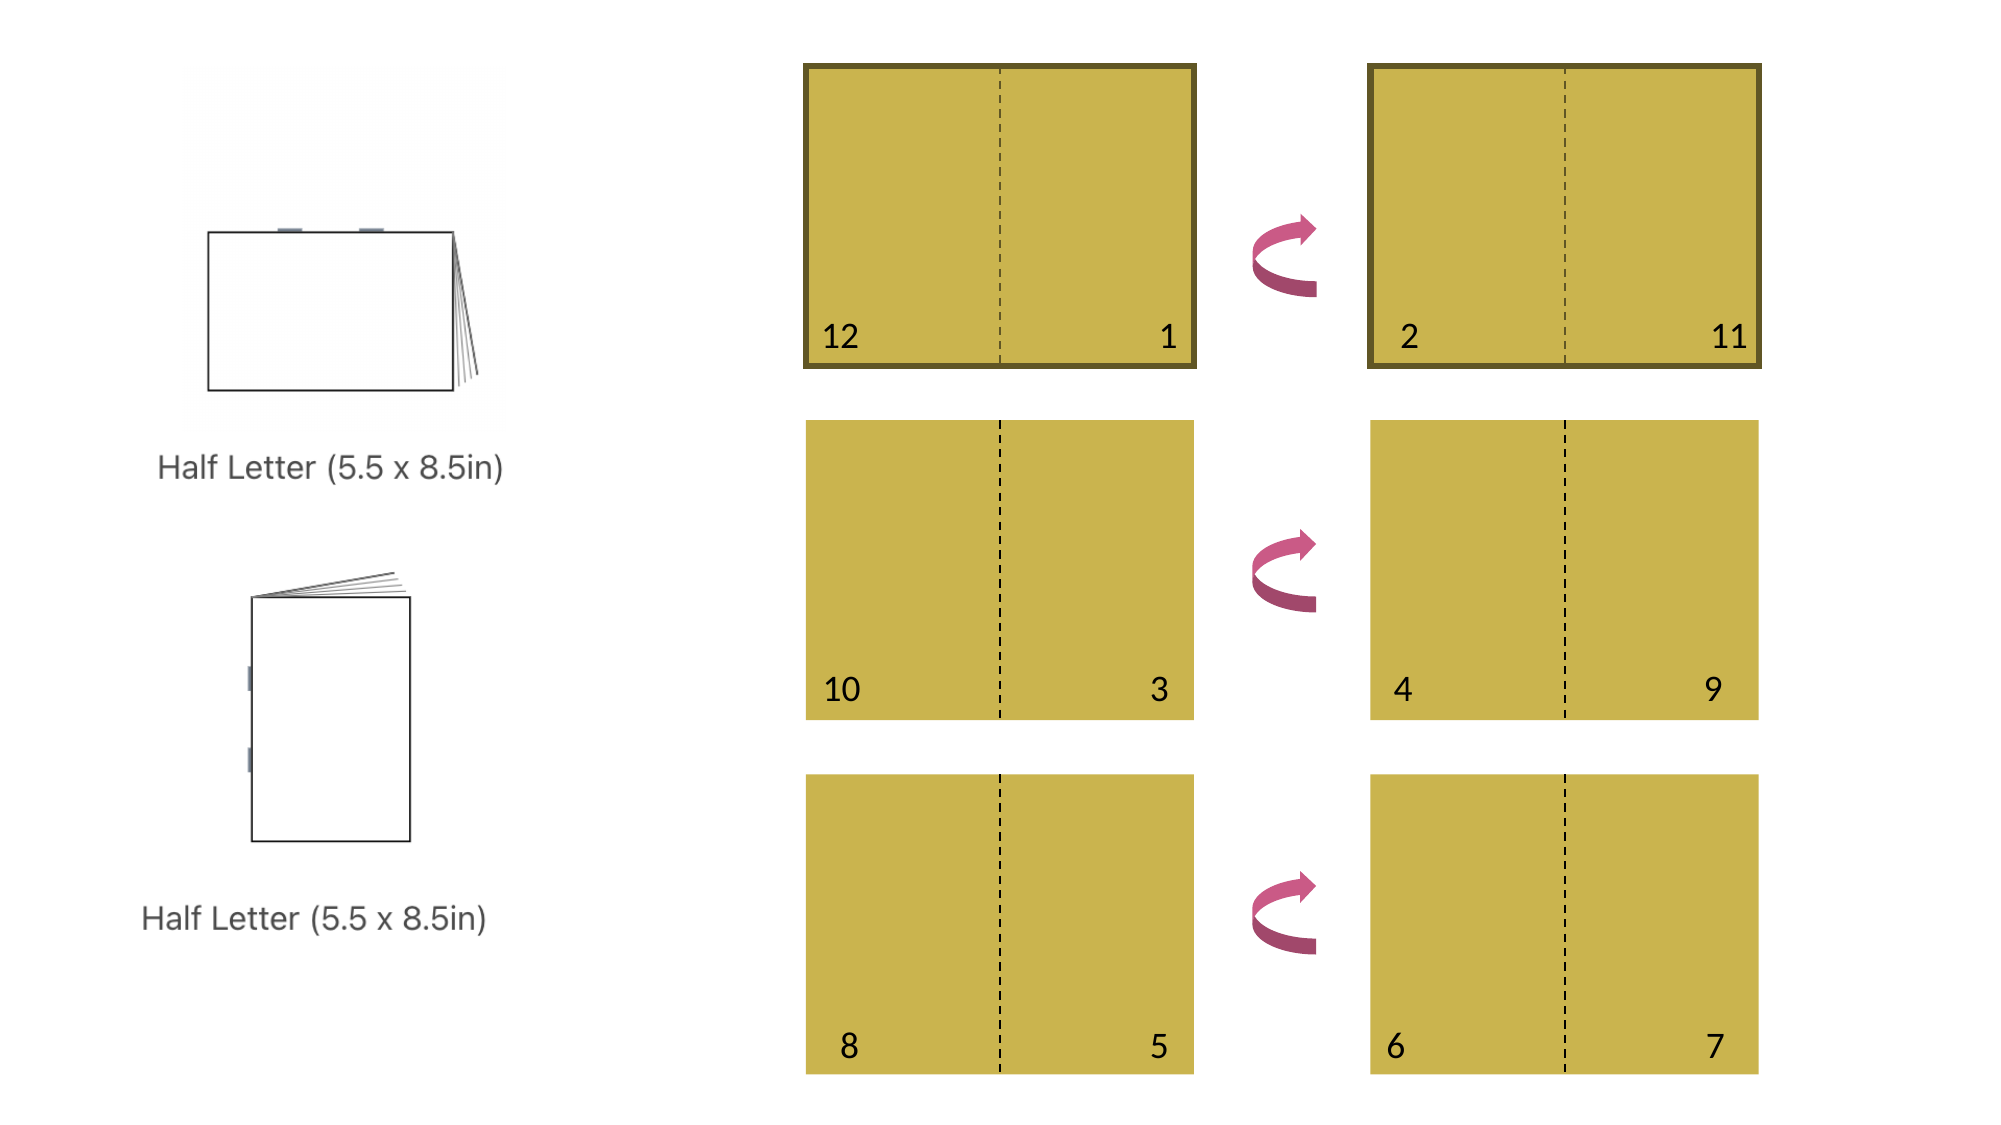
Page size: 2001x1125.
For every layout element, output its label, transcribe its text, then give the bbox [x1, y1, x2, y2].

text_box [1251, 868, 1318, 956]
text_box 11 [1759, 303, 1763, 364]
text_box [1370, 420, 1759, 721]
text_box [805, 420, 1195, 721]
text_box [805, 774, 1195, 1075]
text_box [1370, 774, 1759, 1075]
picture [86, 544, 528, 959]
text_box [1251, 526, 1318, 614]
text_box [805, 65, 1195, 366]
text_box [1370, 65, 1759, 366]
text_box [1251, 211, 1318, 299]
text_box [102, 66, 545, 508]
